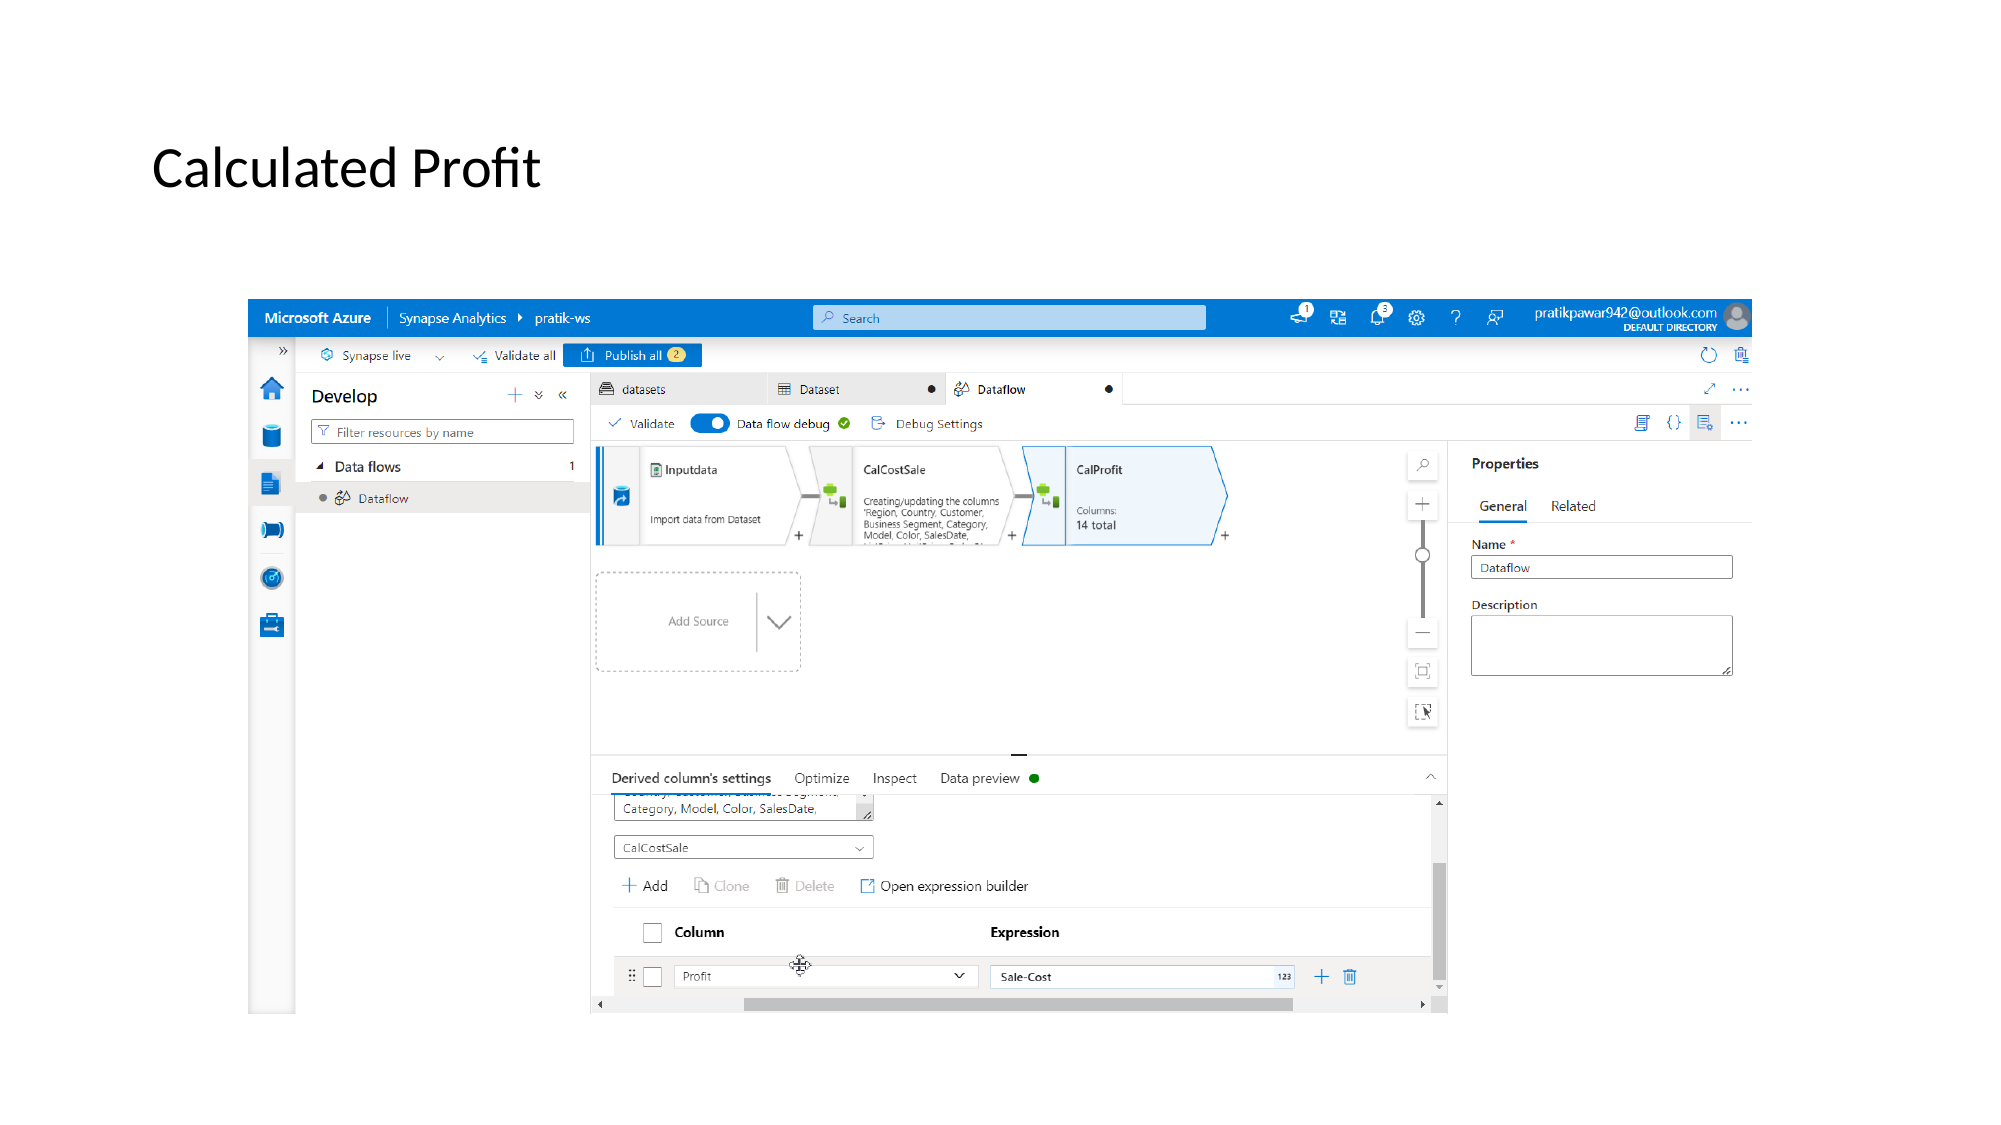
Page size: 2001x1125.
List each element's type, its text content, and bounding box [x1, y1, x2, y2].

title Calculated Profit [137, 59, 1863, 278]
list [247, 299, 1752, 1014]
